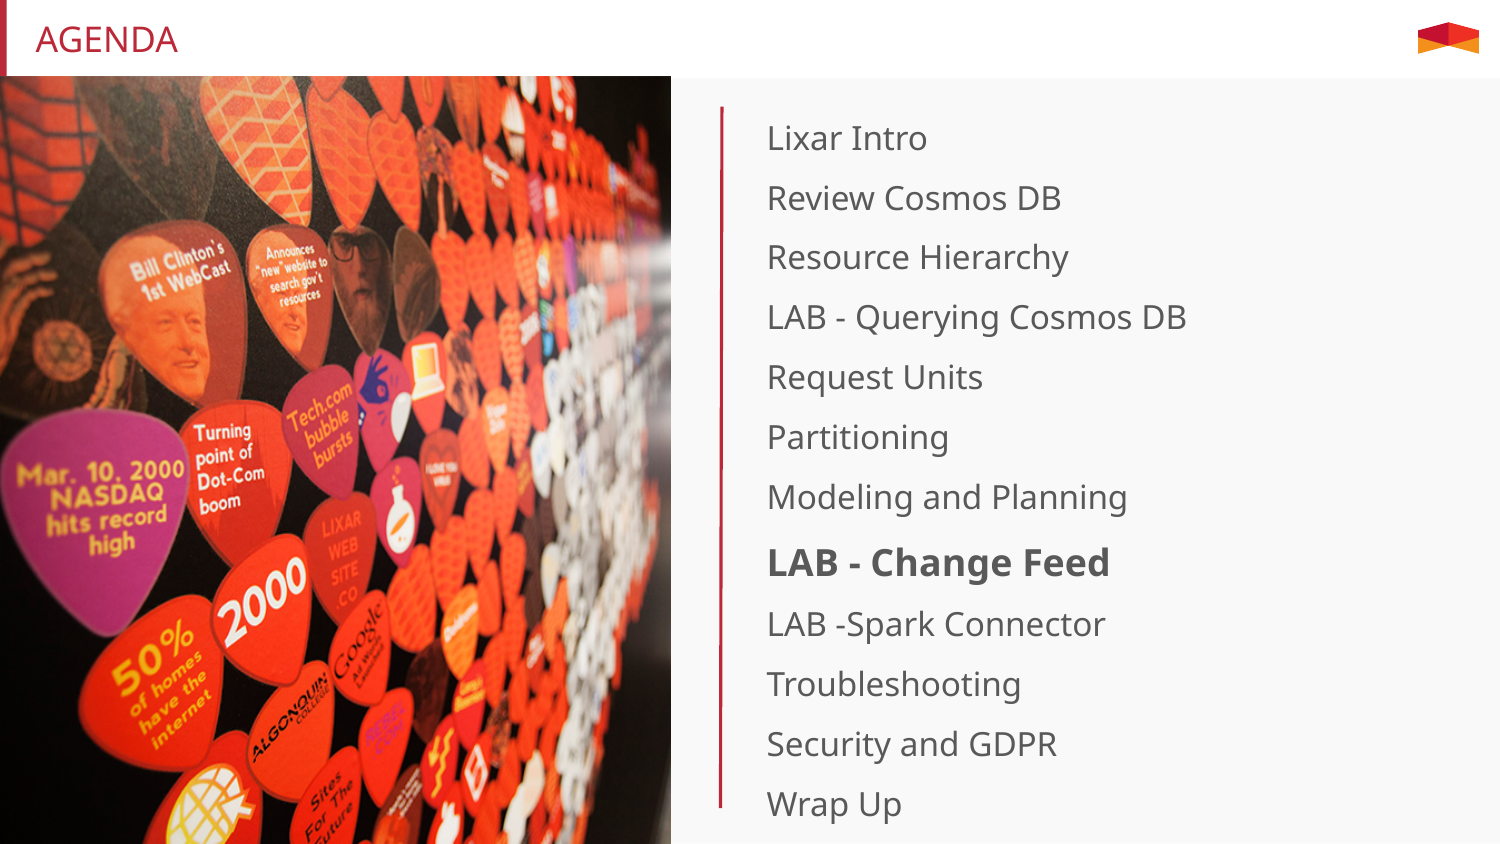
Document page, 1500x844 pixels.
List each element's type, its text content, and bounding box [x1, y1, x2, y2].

title AGENDA [20, 0, 1406, 77]
picture [1418, 22, 1479, 54]
picture [0, 75, 671, 844]
text_box Lixar Intro Review Cosmos DB Resource Hierarchy LAB - Querying Cosmos DB Request Units Partitioning Modeling and Planning LAB - Change Feed LAB -Spark Connector Troubleshooting Security and GDPR Wrap Up [751, 101, 1411, 819]
